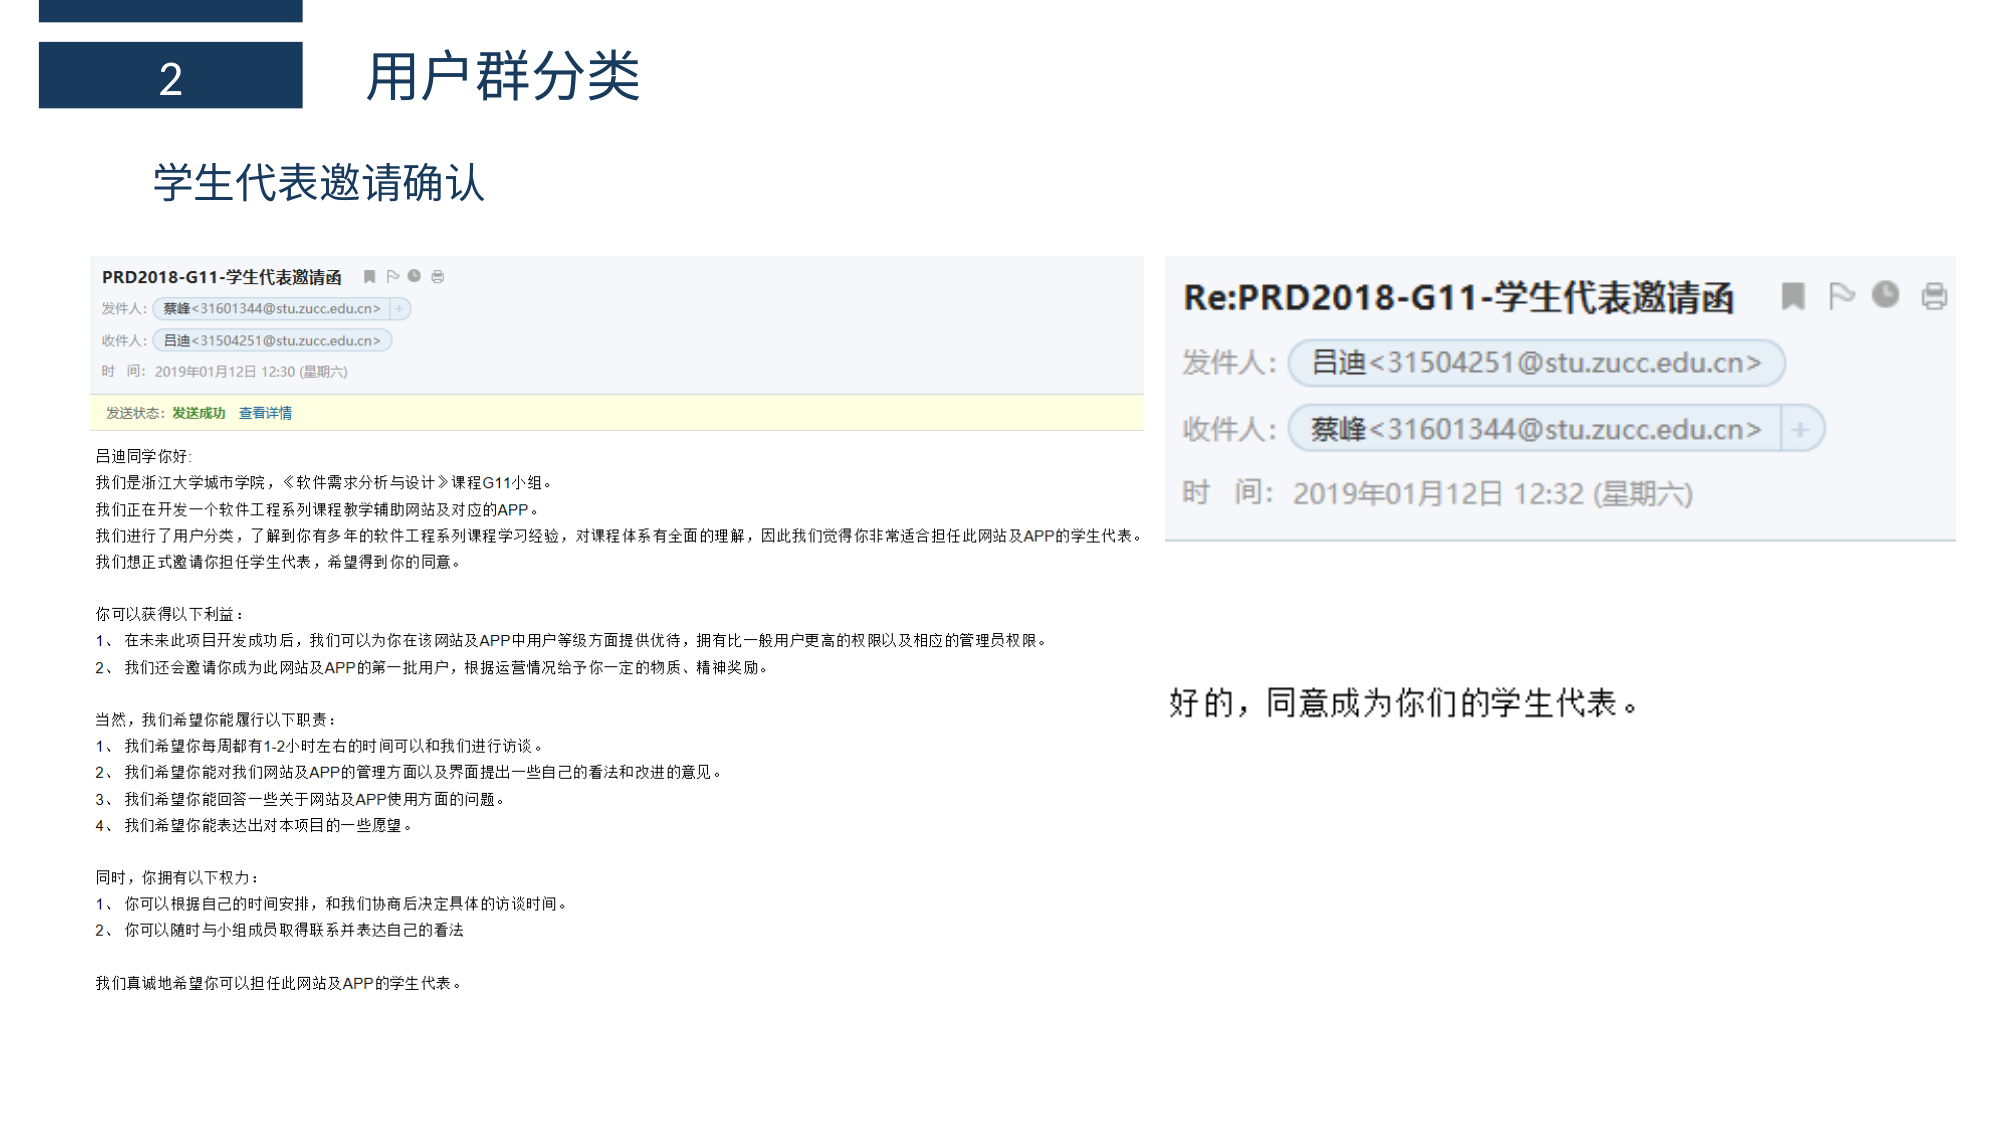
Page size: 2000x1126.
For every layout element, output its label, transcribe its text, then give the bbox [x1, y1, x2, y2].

text_box 2 [37, 40, 305, 111]
picture [89, 256, 1144, 1000]
text_box 学生代表邀请确认 [137, 149, 540, 214]
text_box [37, 0, 305, 24]
picture [1164, 255, 1956, 730]
text_box 用户群分类 [350, 33, 1344, 115]
